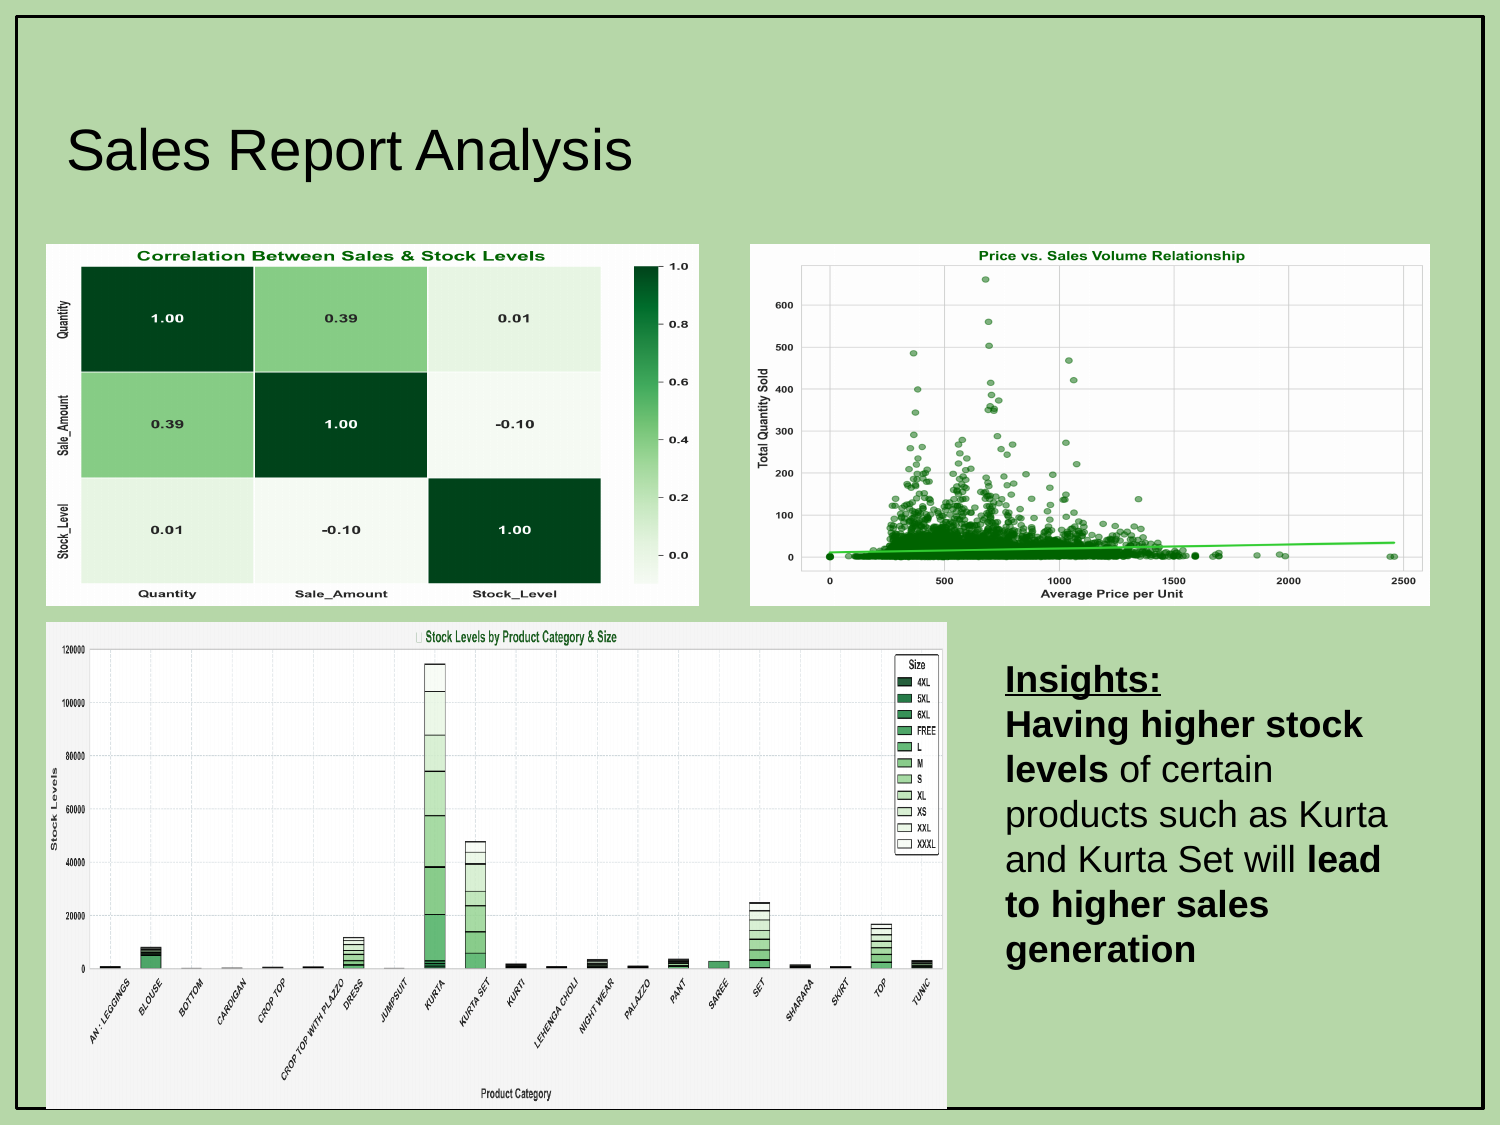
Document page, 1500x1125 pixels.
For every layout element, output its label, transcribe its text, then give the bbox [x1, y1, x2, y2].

text_box Insights: Having higher stock levels of certain products such as Kurta and Kurta Set will lead to higher sales generation [990, 639, 1430, 985]
text_box [16, 16, 1483, 1109]
title Sales Report Analysis [51, 97, 1449, 223]
picture [749, 243, 1430, 606]
picture [46, 243, 699, 606]
picture [46, 622, 948, 1109]
